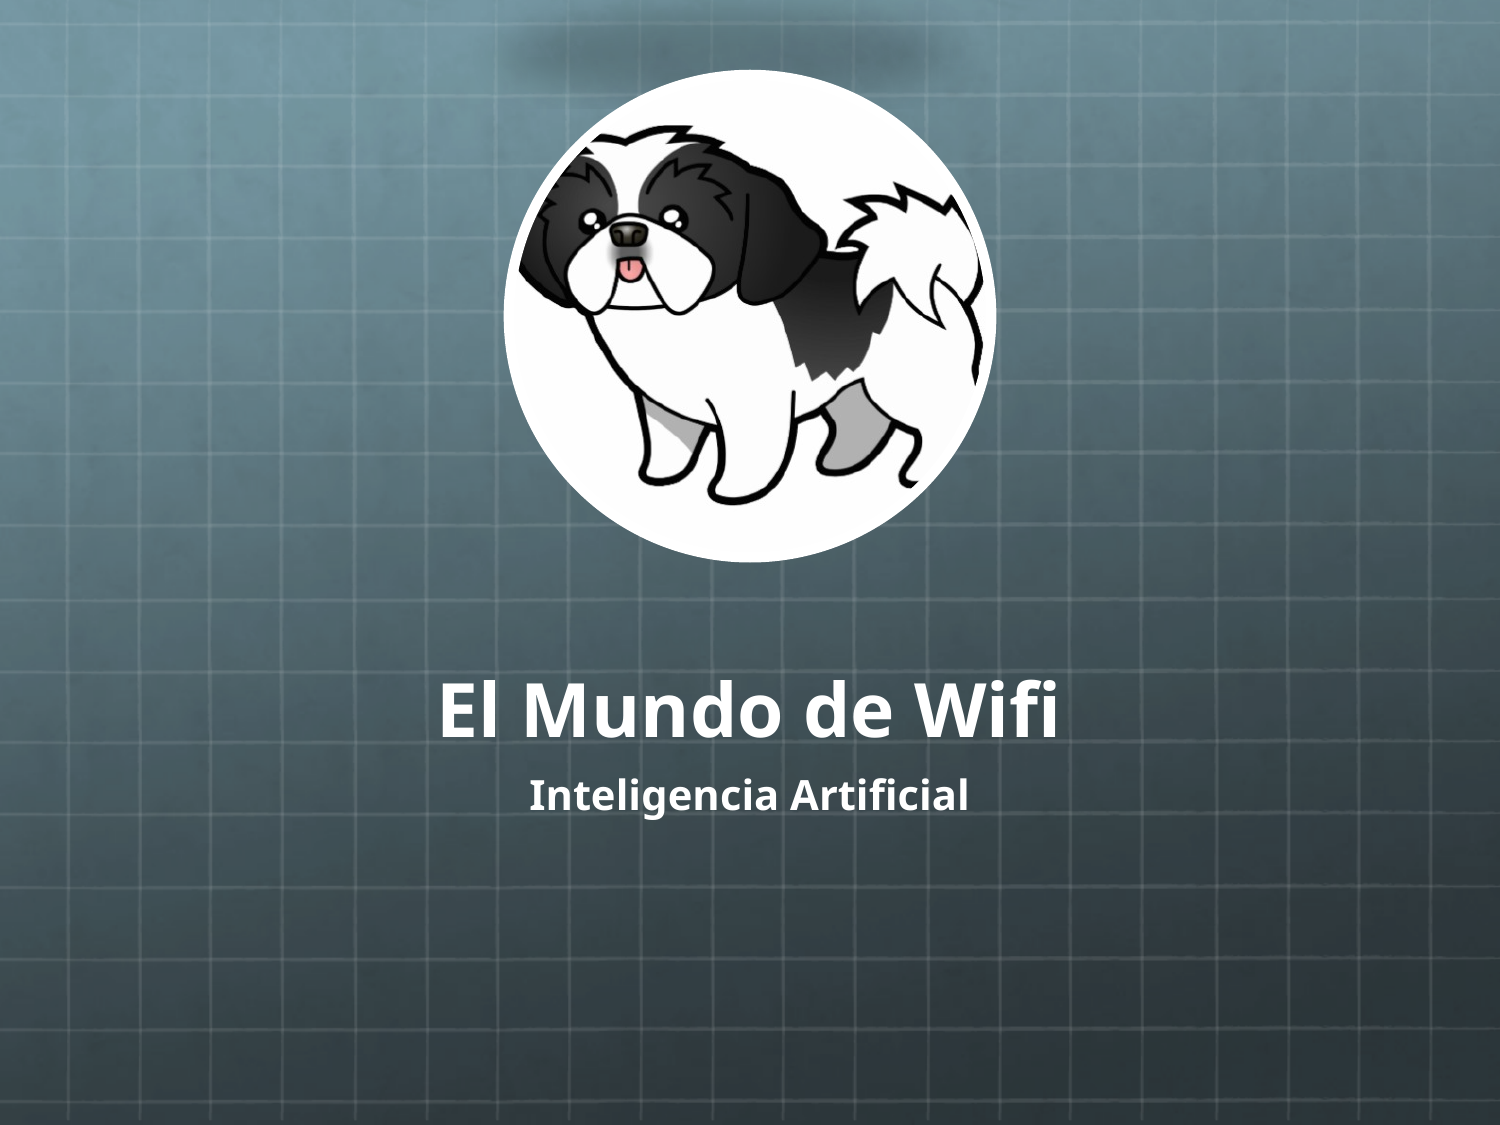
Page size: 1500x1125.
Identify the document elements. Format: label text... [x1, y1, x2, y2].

title El Mundo de Wifi [127, 650, 1372, 761]
picture [0, 0, 1500, 1125]
list Inteligencia Artificial [127, 761, 1372, 986]
